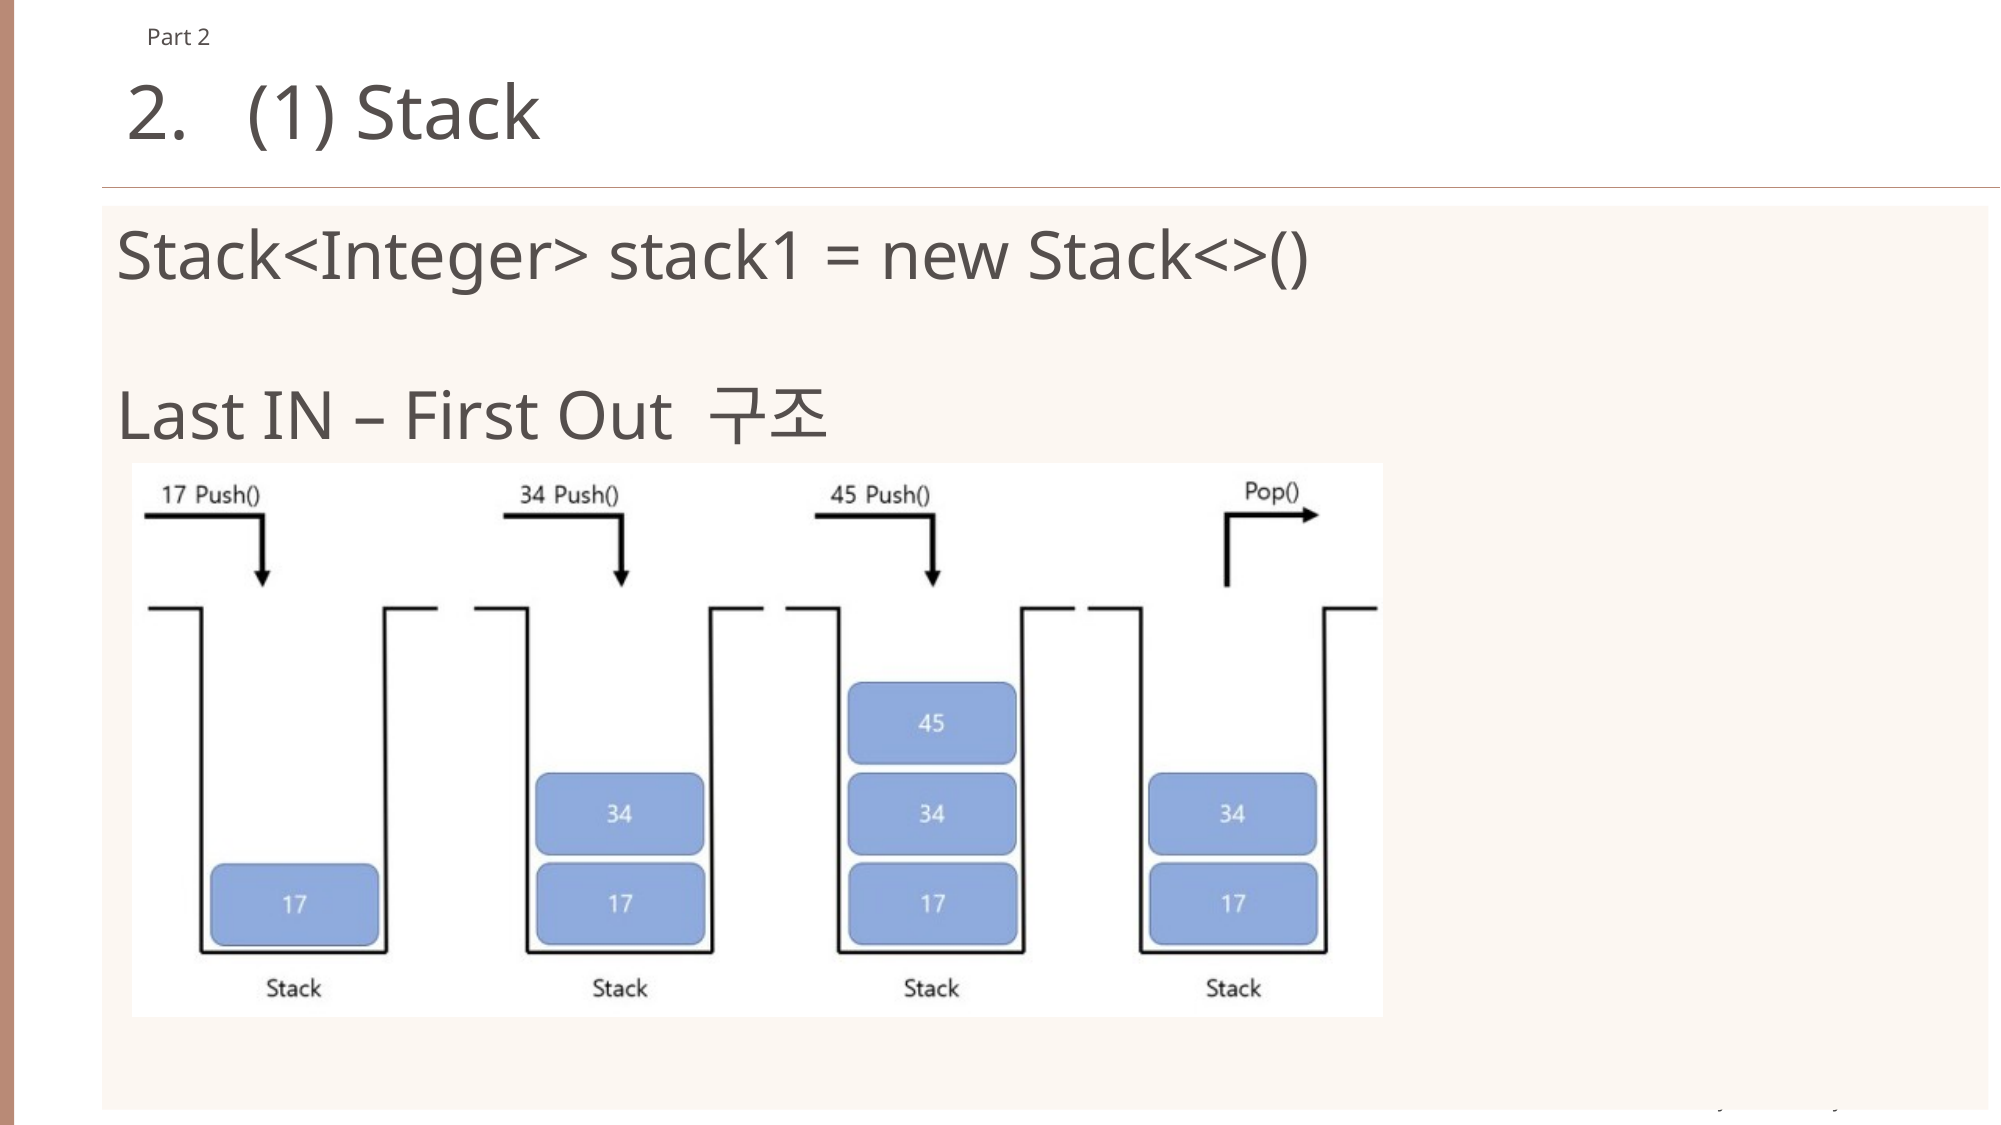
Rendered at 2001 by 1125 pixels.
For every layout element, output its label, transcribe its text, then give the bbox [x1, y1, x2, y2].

text_box [101, 205, 1989, 1111]
text_box Stack<Integer> stack1 = new Stack<>() Last IN – First Out 구조 [102, 205, 1946, 461]
text_box 2. (1) Stack [111, 57, 557, 163]
text_box [0, 0, 15, 1125]
picture [132, 463, 1383, 1017]
text_box Part 2 [132, 15, 226, 58]
